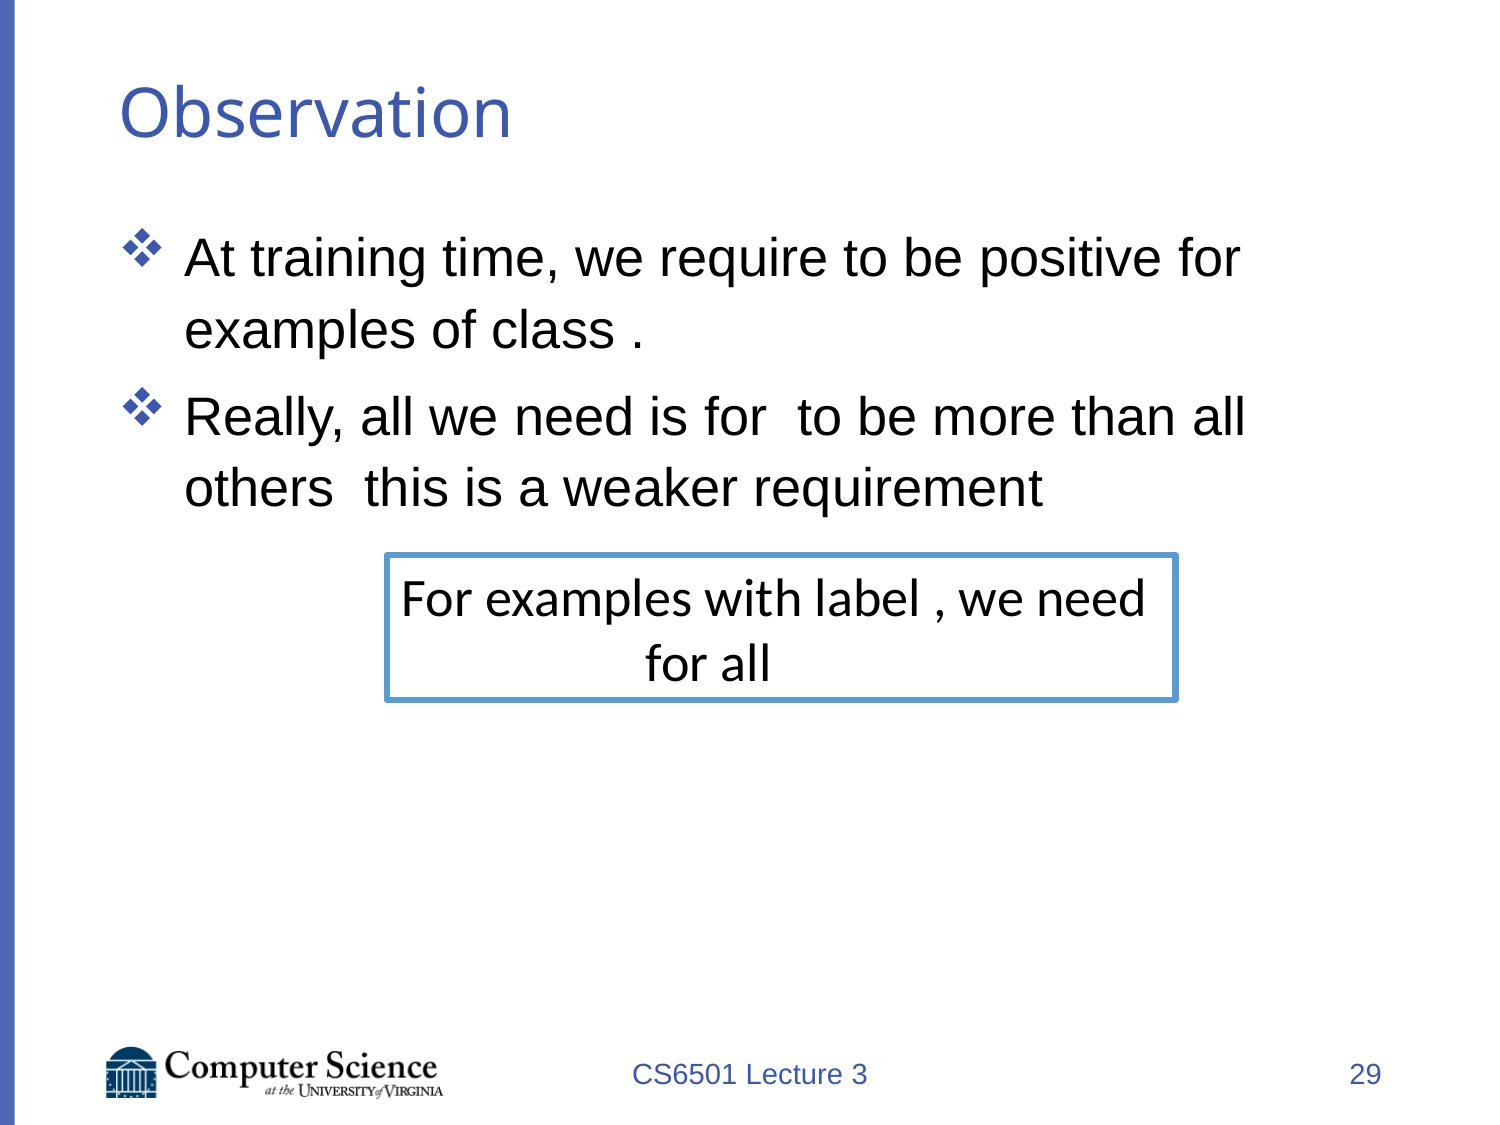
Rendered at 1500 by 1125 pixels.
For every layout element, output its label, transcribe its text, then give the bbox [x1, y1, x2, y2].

title Observation [103, 59, 1397, 171]
footer CS6501 Lecture 3 [496, 1042, 1004, 1103]
slide_number 29 [1059, 1042, 1397, 1103]
picture [103, 1045, 450, 1099]
